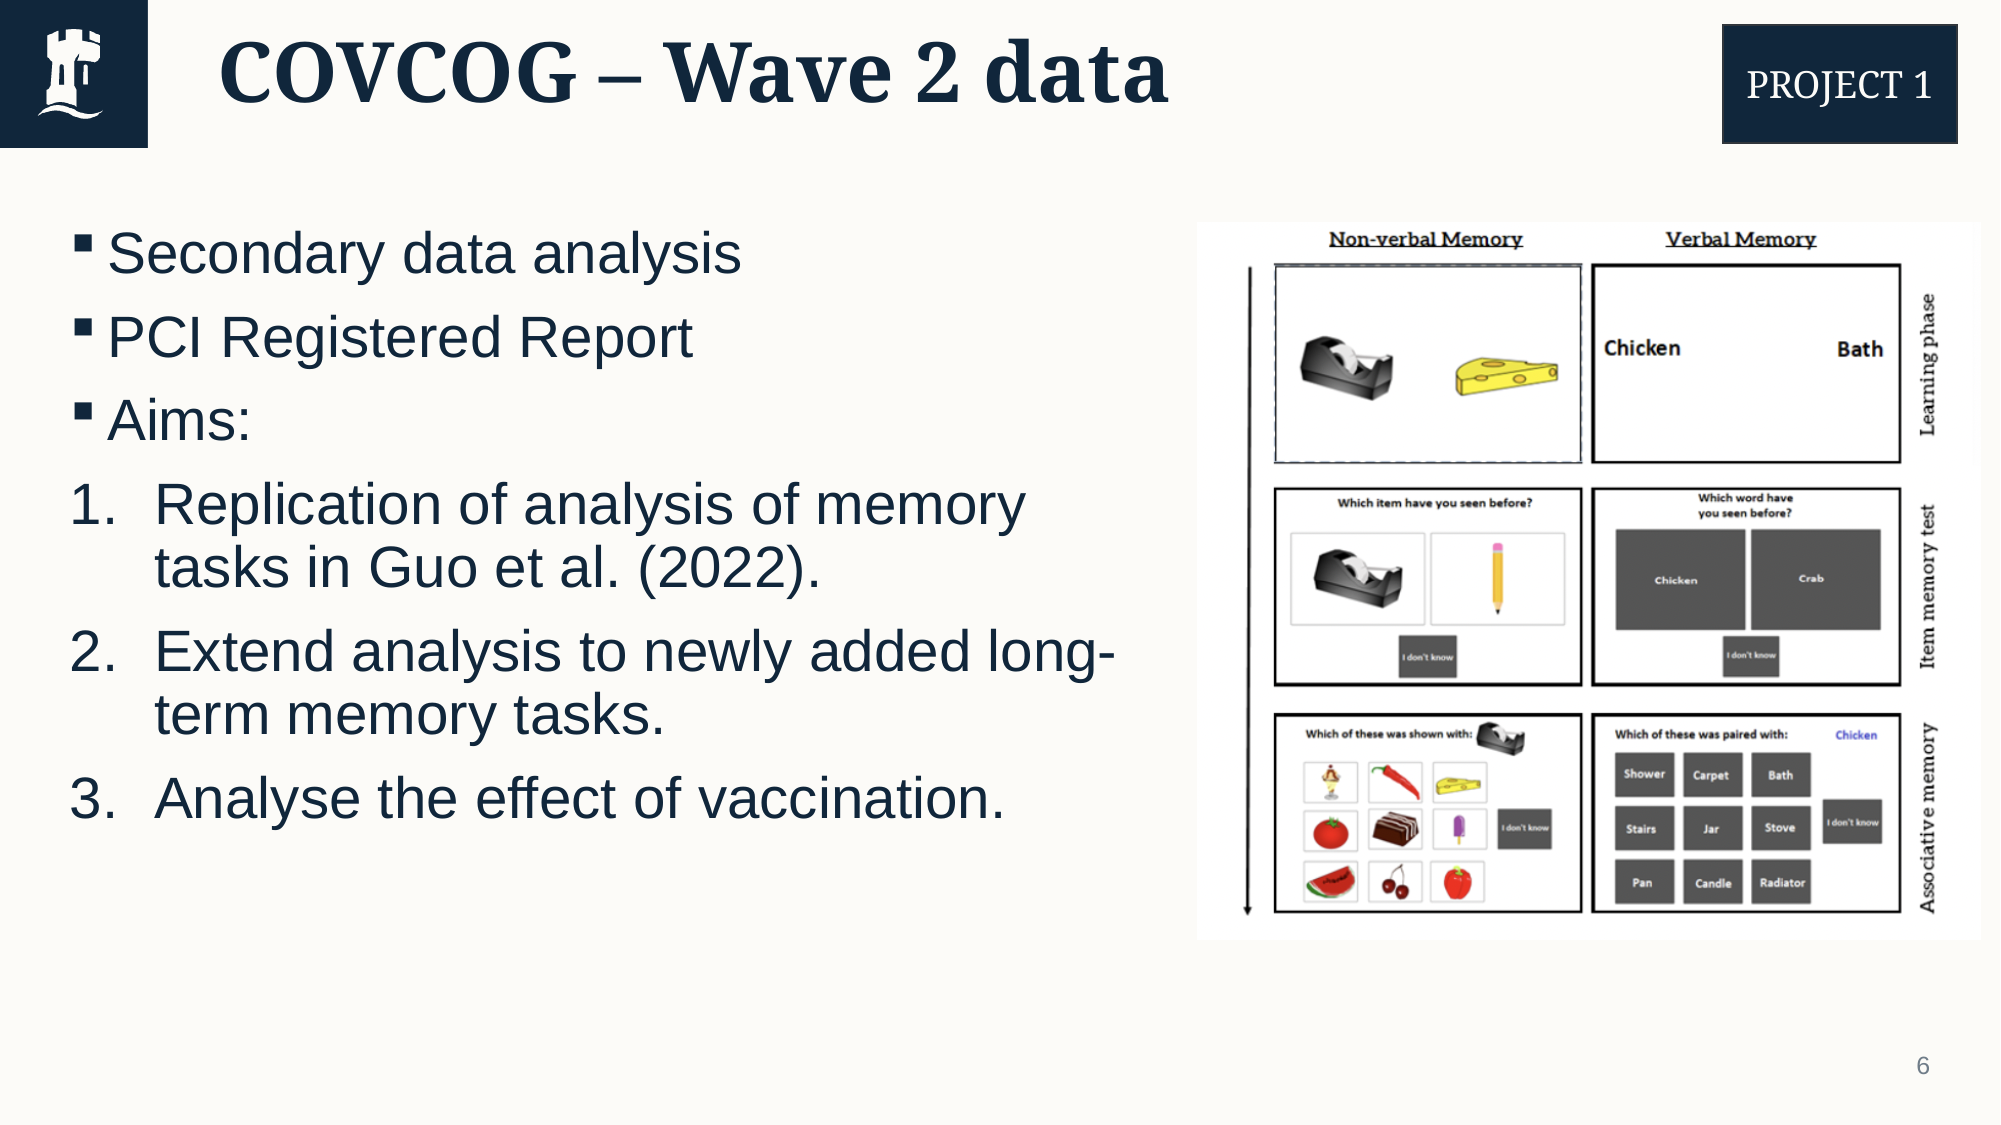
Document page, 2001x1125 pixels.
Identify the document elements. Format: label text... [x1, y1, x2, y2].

picture [1197, 222, 1981, 940]
text_box PROJECT 1 [1722, 24, 1958, 144]
slide_number 6 [1812, 1049, 1931, 1083]
list Secondary data analysis PCI Registered Report Aims: Replication of analysis of memory tasks in Guo et al. (2022). Extend analysis to newly added long-term memory tasks. Analyse the effect of vaccination. [69, 222, 1172, 1021]
picture [0, 0, 148, 148]
title COVCOG – Wave 2 data [217, 0, 1931, 148]
